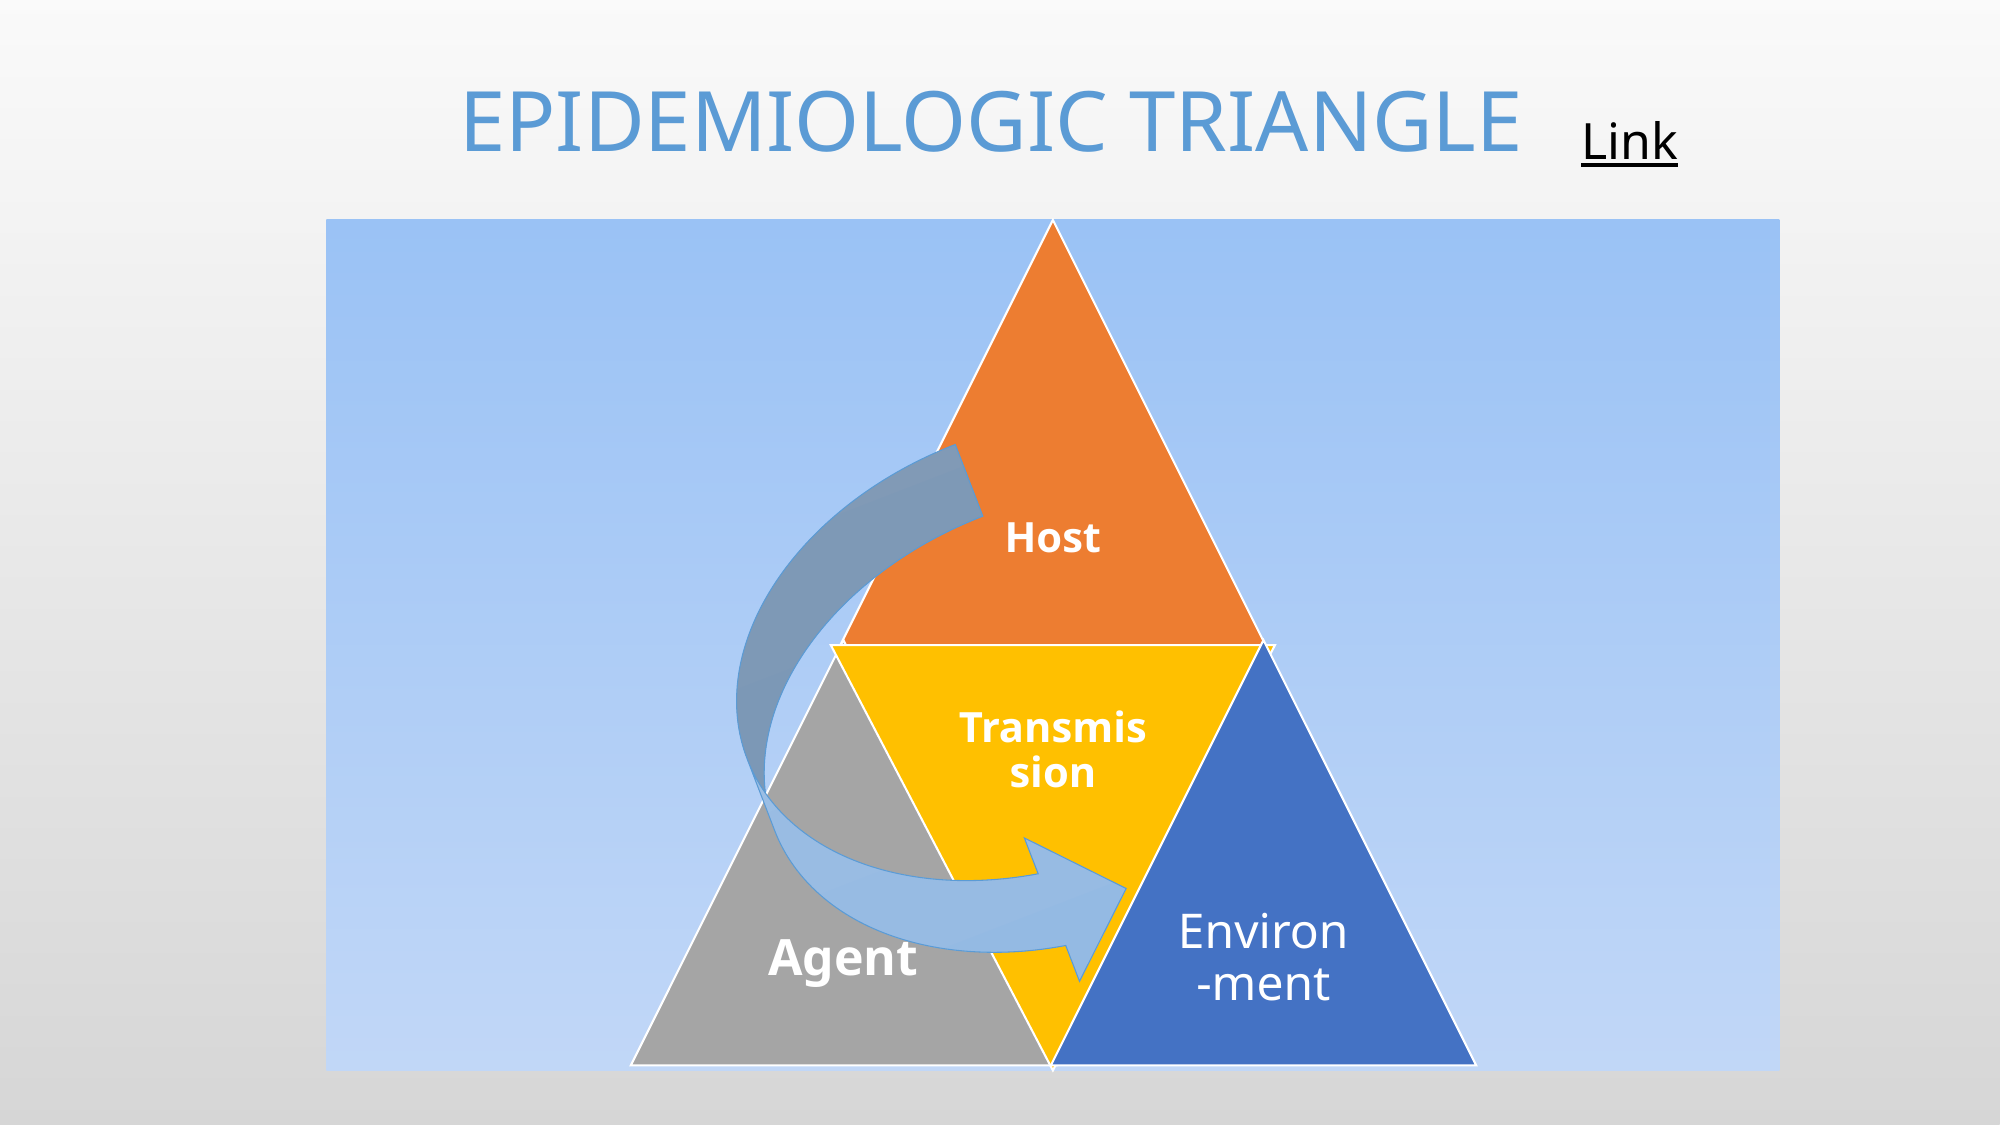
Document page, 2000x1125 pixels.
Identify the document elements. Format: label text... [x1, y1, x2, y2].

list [326, 219, 1780, 1071]
text_box Link [1566, 101, 2000, 185]
title Epidemiologic Triangle [444, 0, 2000, 178]
